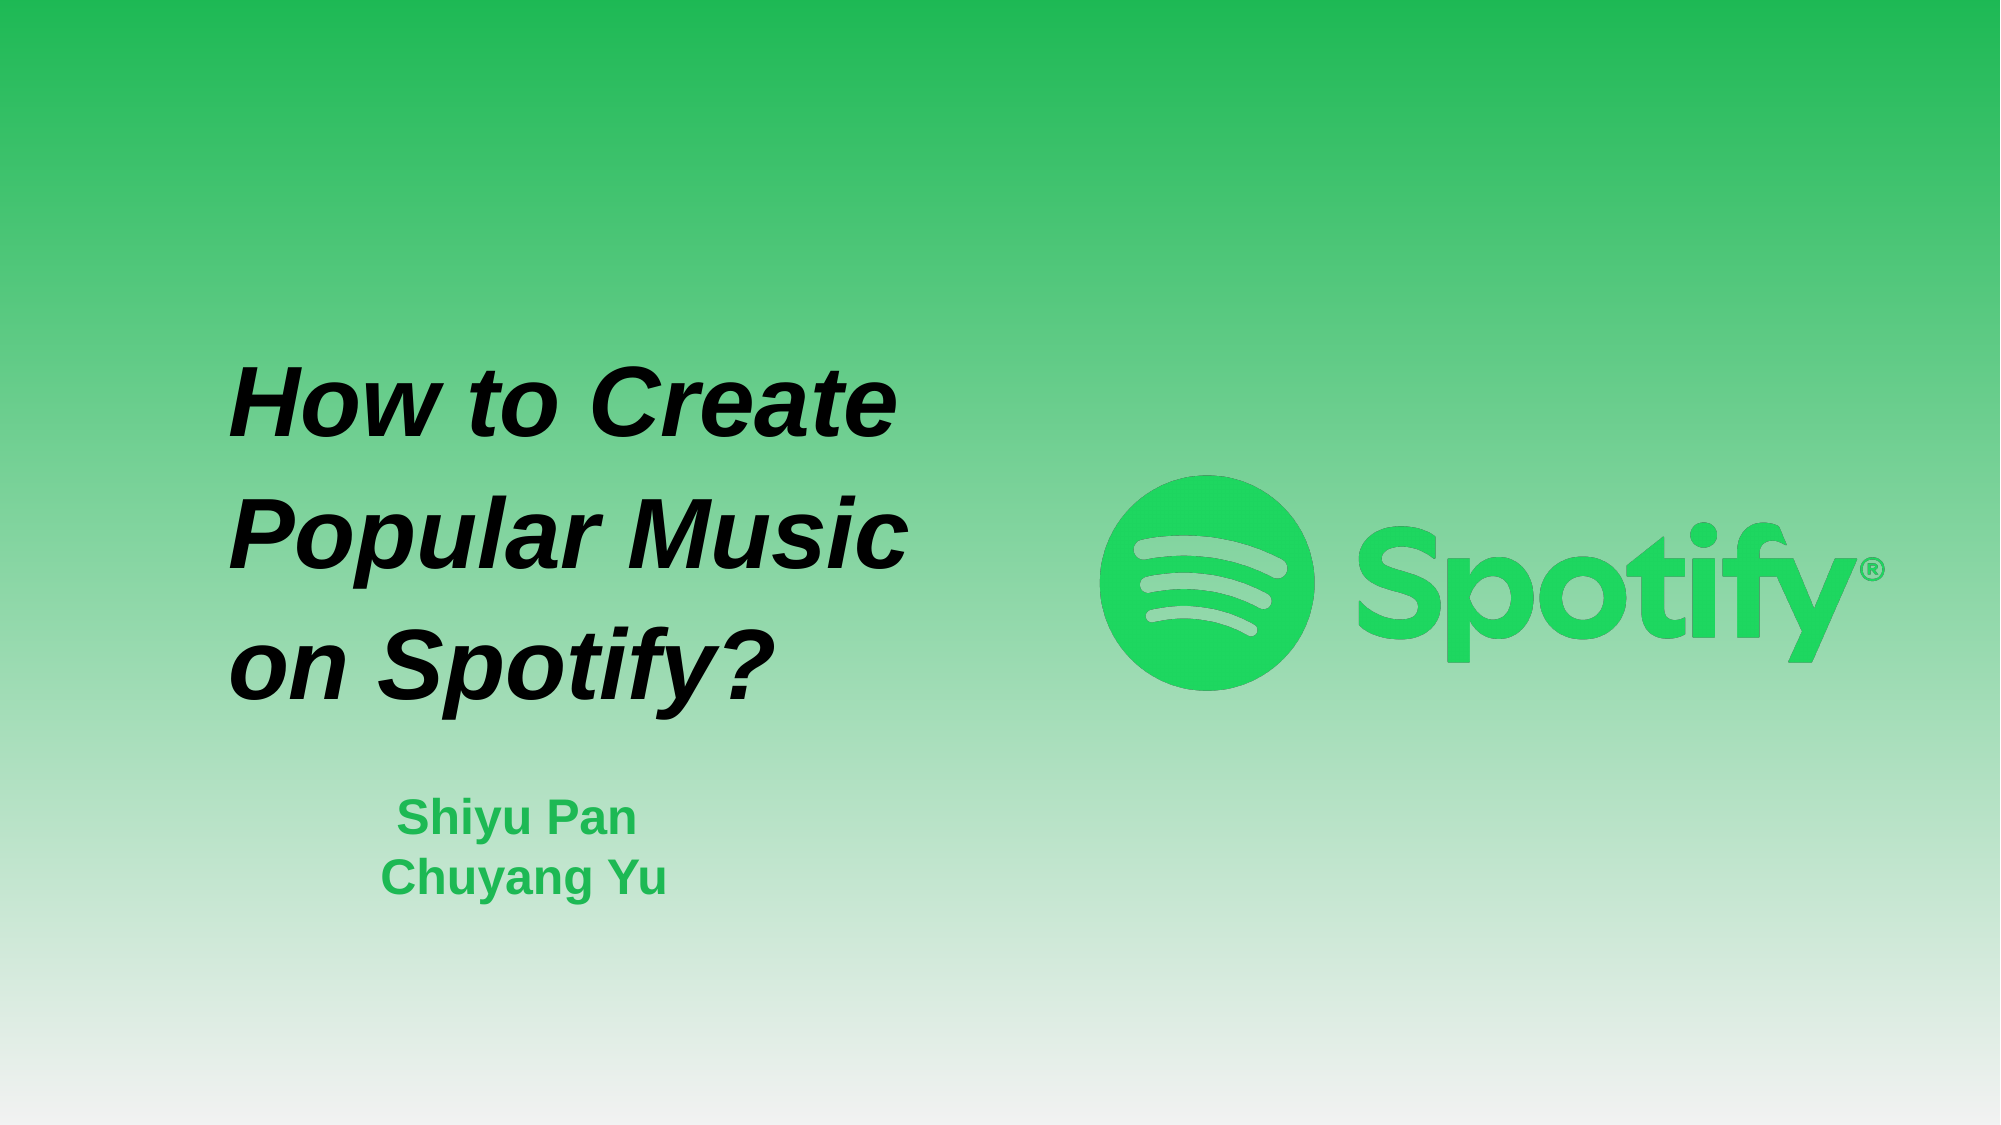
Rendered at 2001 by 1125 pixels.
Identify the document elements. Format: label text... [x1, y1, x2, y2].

subtitle Shiyu Pan Chuyang Yu [133, 776, 916, 928]
title How to Create Popular Music on Spotify? [213, 220, 957, 833]
picture [1088, 471, 1896, 694]
